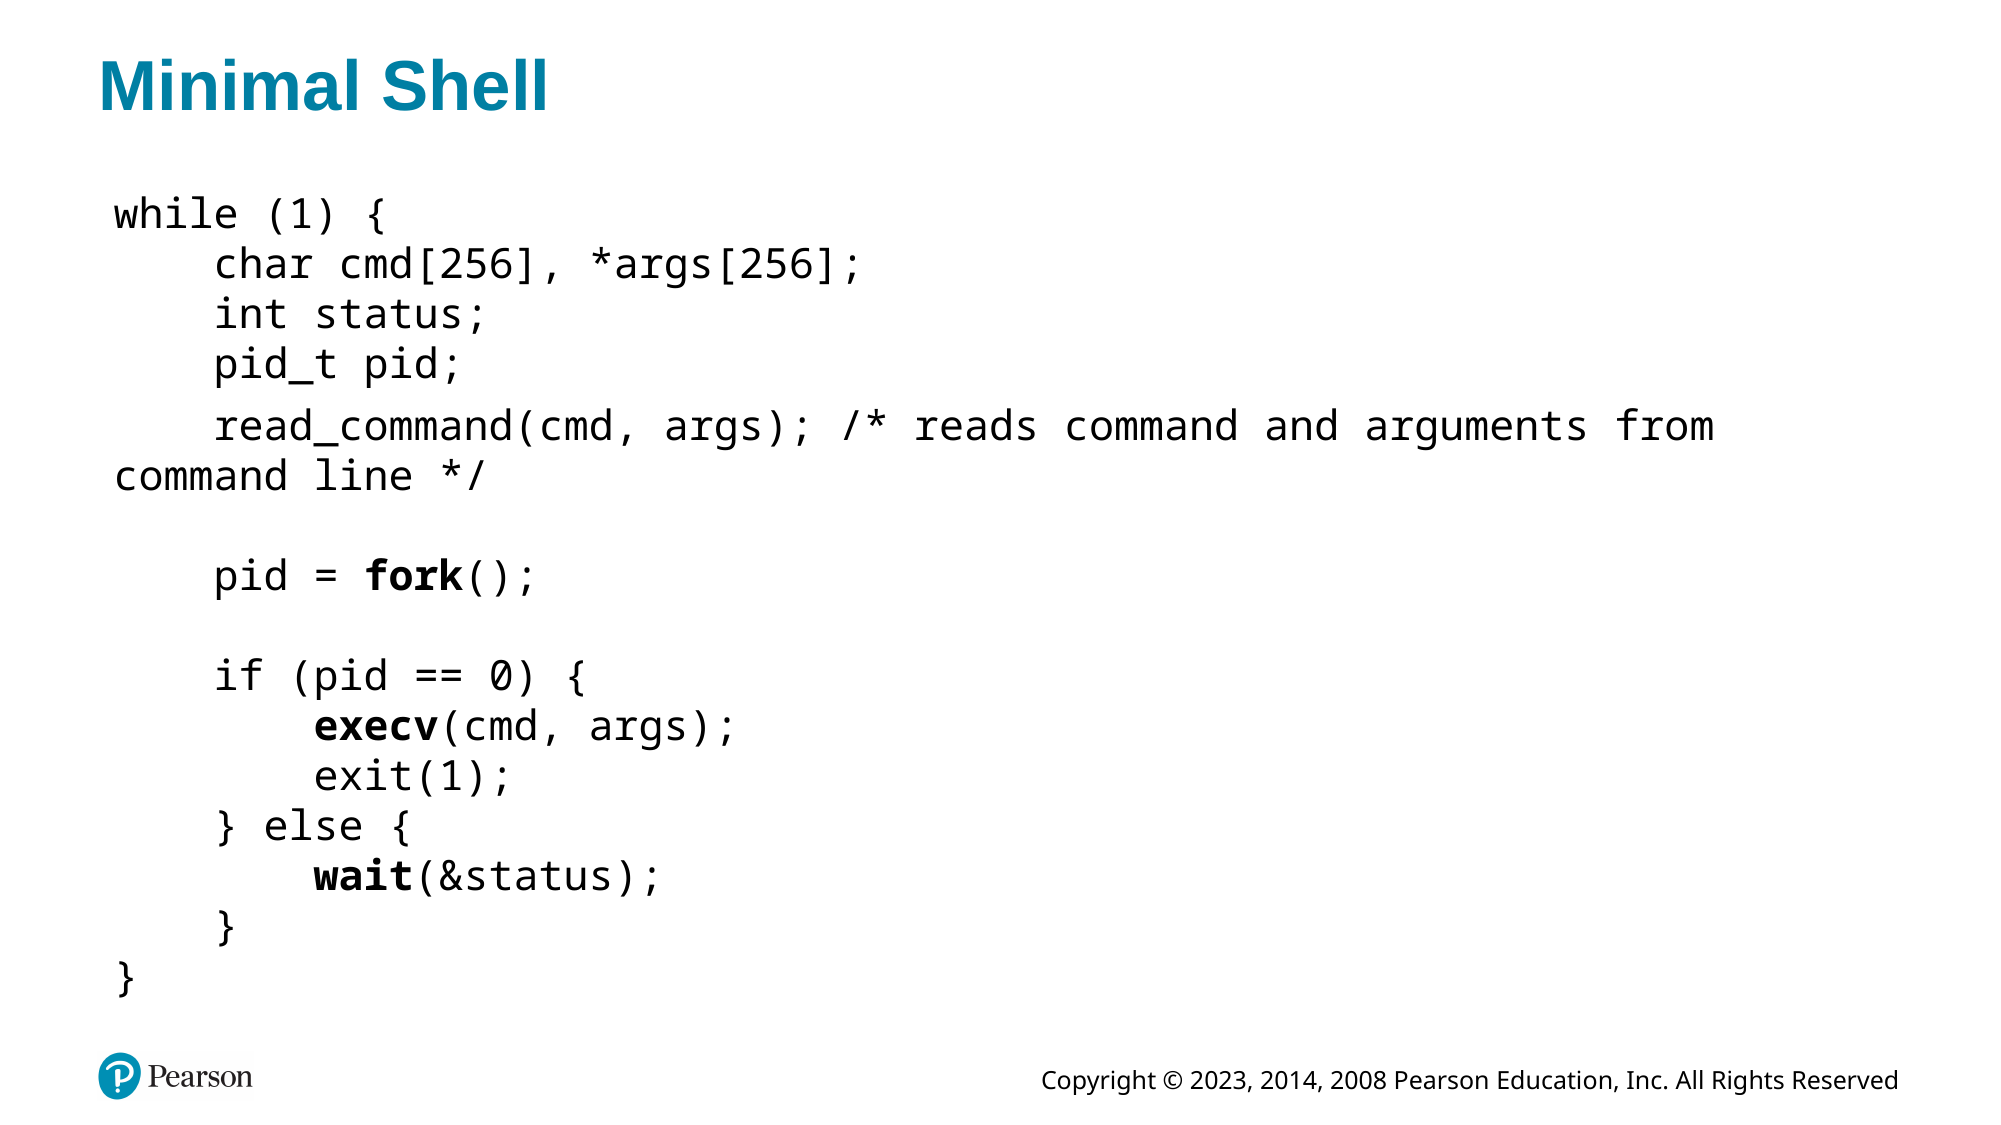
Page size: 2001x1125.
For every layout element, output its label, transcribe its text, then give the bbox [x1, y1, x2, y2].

picture [97, 1051, 254, 1101]
list while (1) { char cmd[256], *args[256]; int status; pid_t pid; read_command(cmd, args); /* reads command and arguments from command line */ pid = fork(); if (pid == 0) { execv(cmd, args); exit(1); } else { wait(&status); } } [98, 183, 1906, 1003]
title Minimal Shell [98, 0, 1906, 179]
